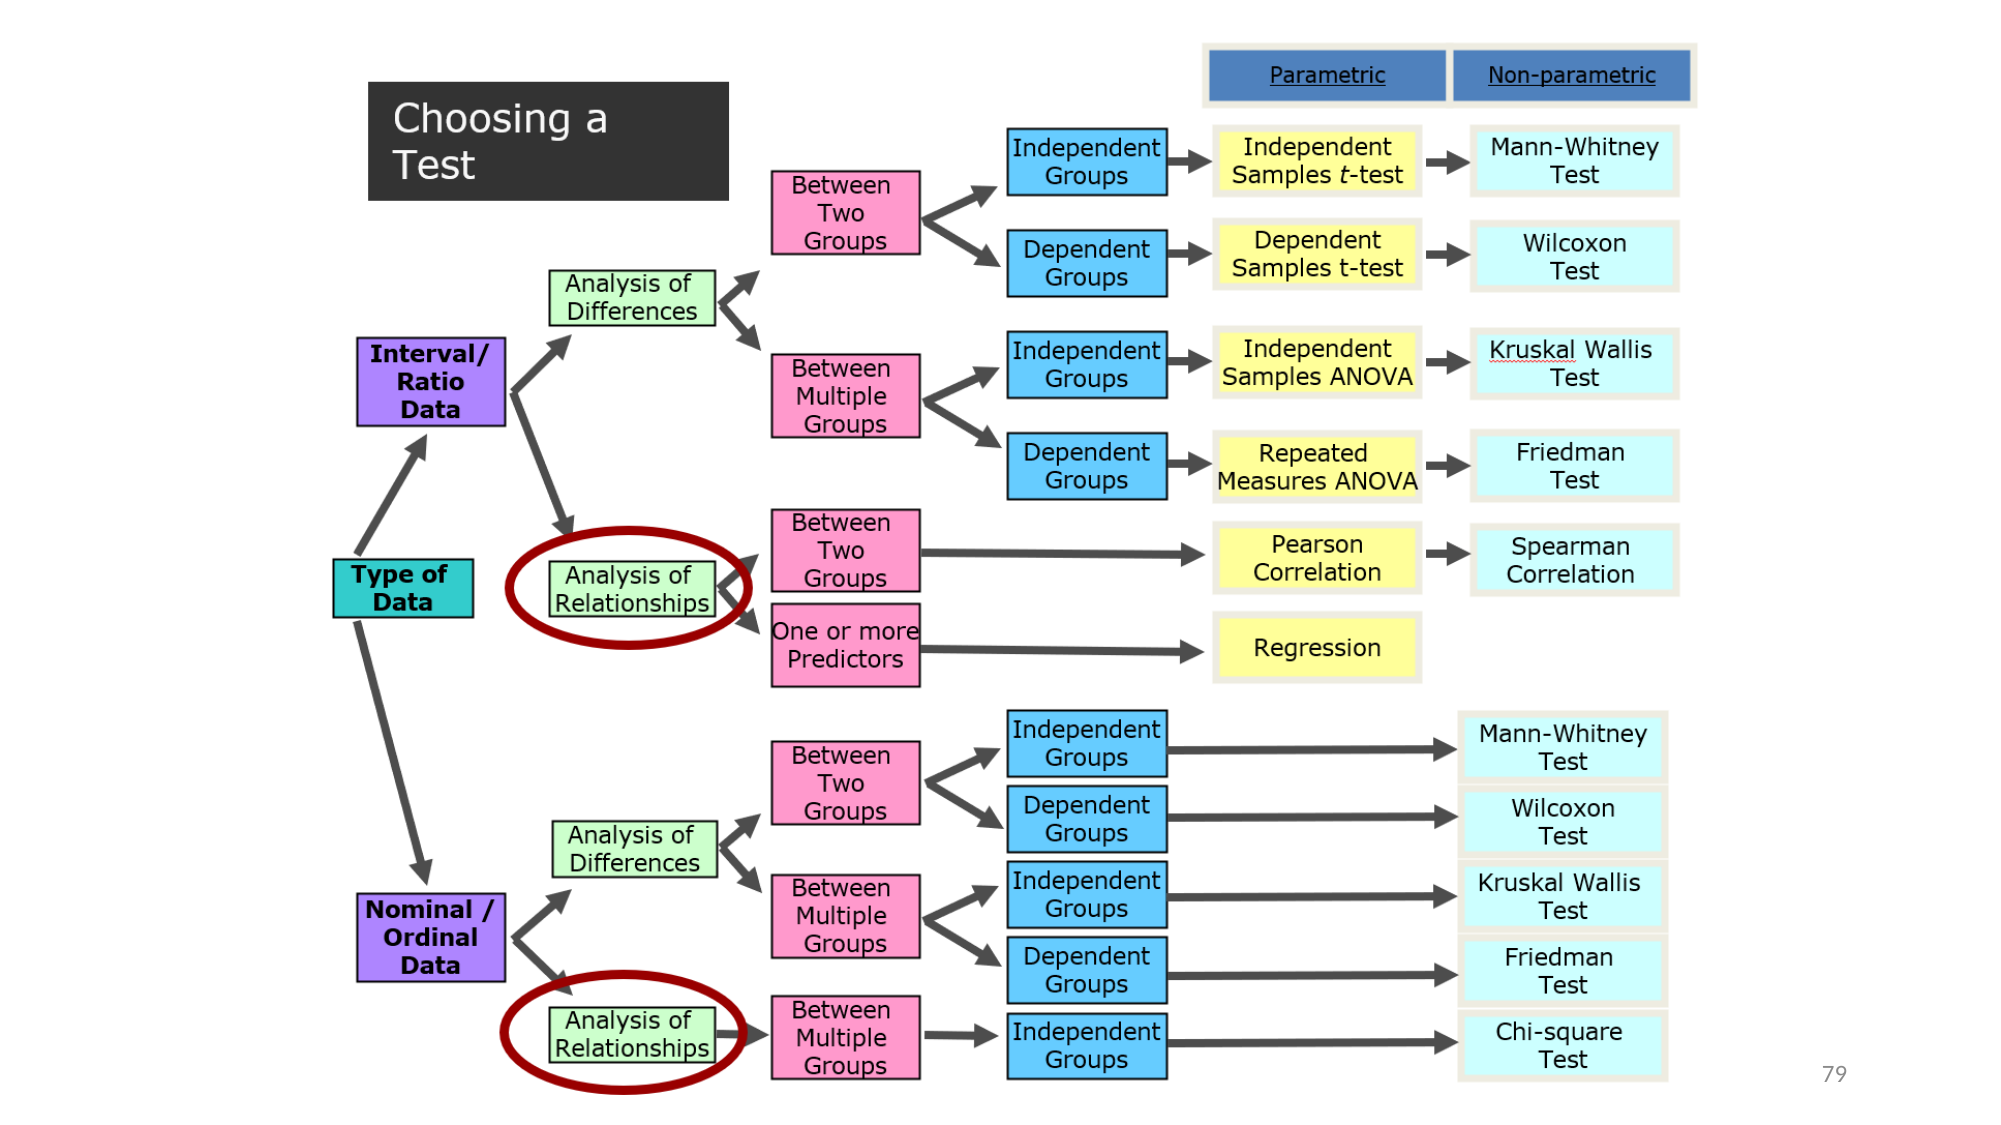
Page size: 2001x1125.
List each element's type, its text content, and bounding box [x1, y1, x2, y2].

slide_number 79 [1728, 1042, 1863, 1103]
picture [272, 0, 1728, 1125]
